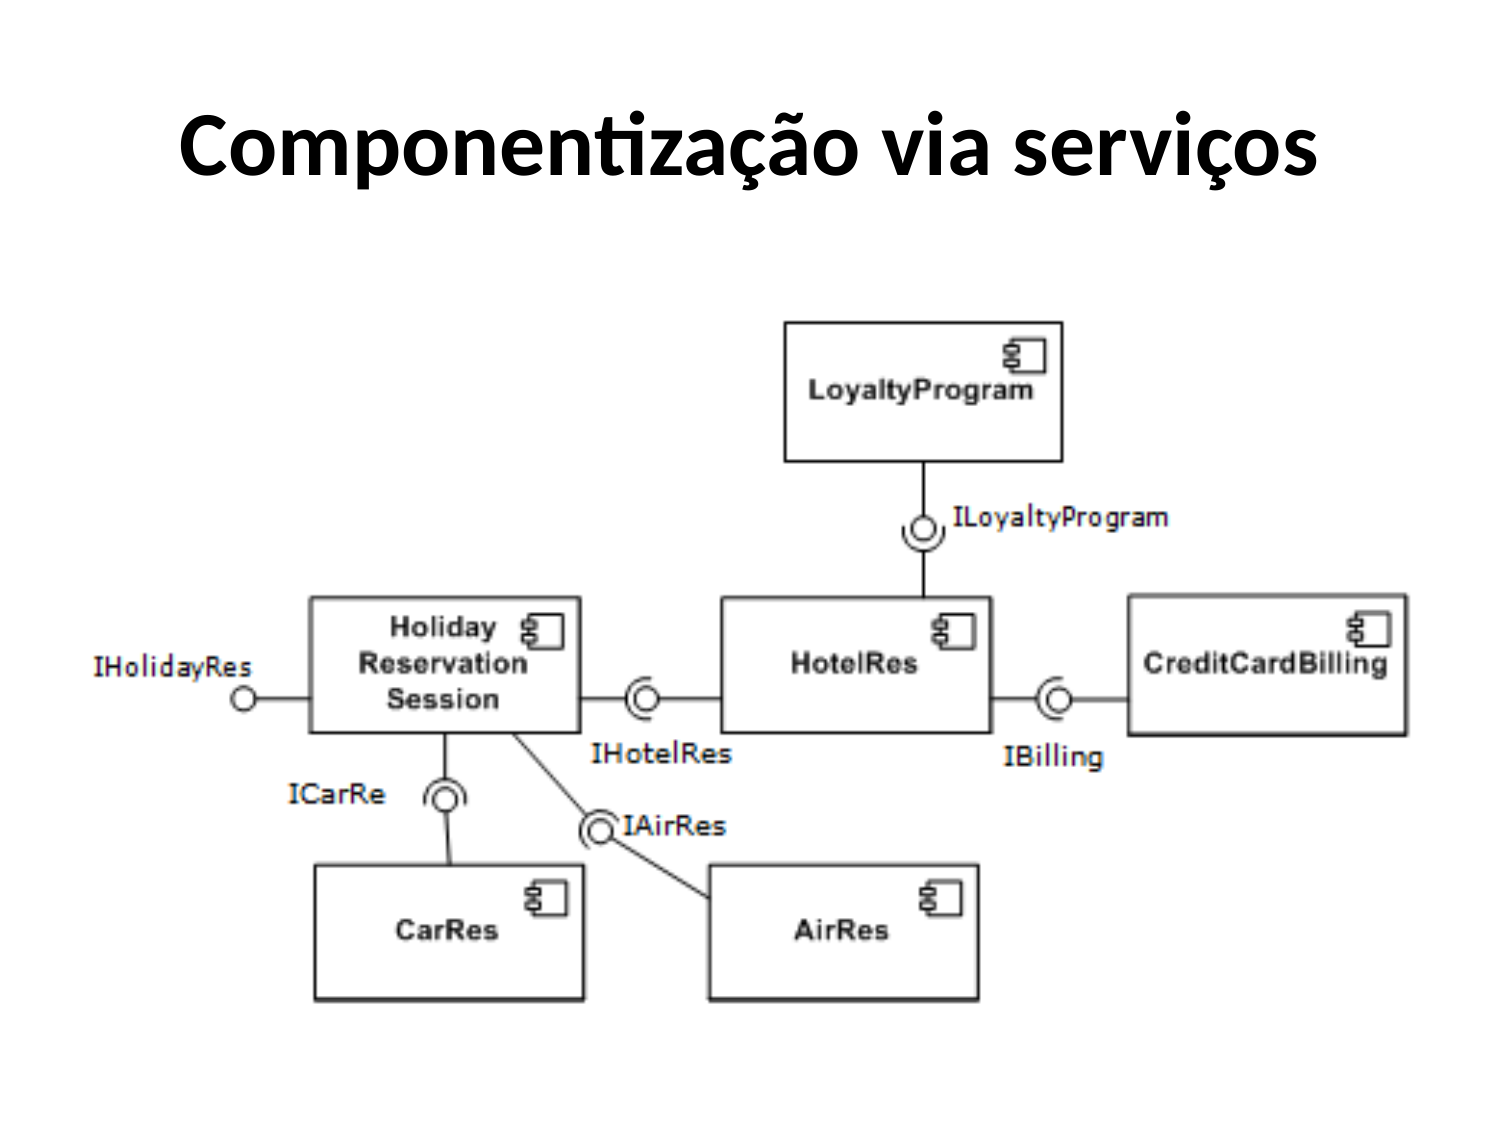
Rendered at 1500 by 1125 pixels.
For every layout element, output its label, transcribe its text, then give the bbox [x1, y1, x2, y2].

title Componentização via serviços [75, 45, 1425, 233]
picture [29, 302, 1471, 1024]
